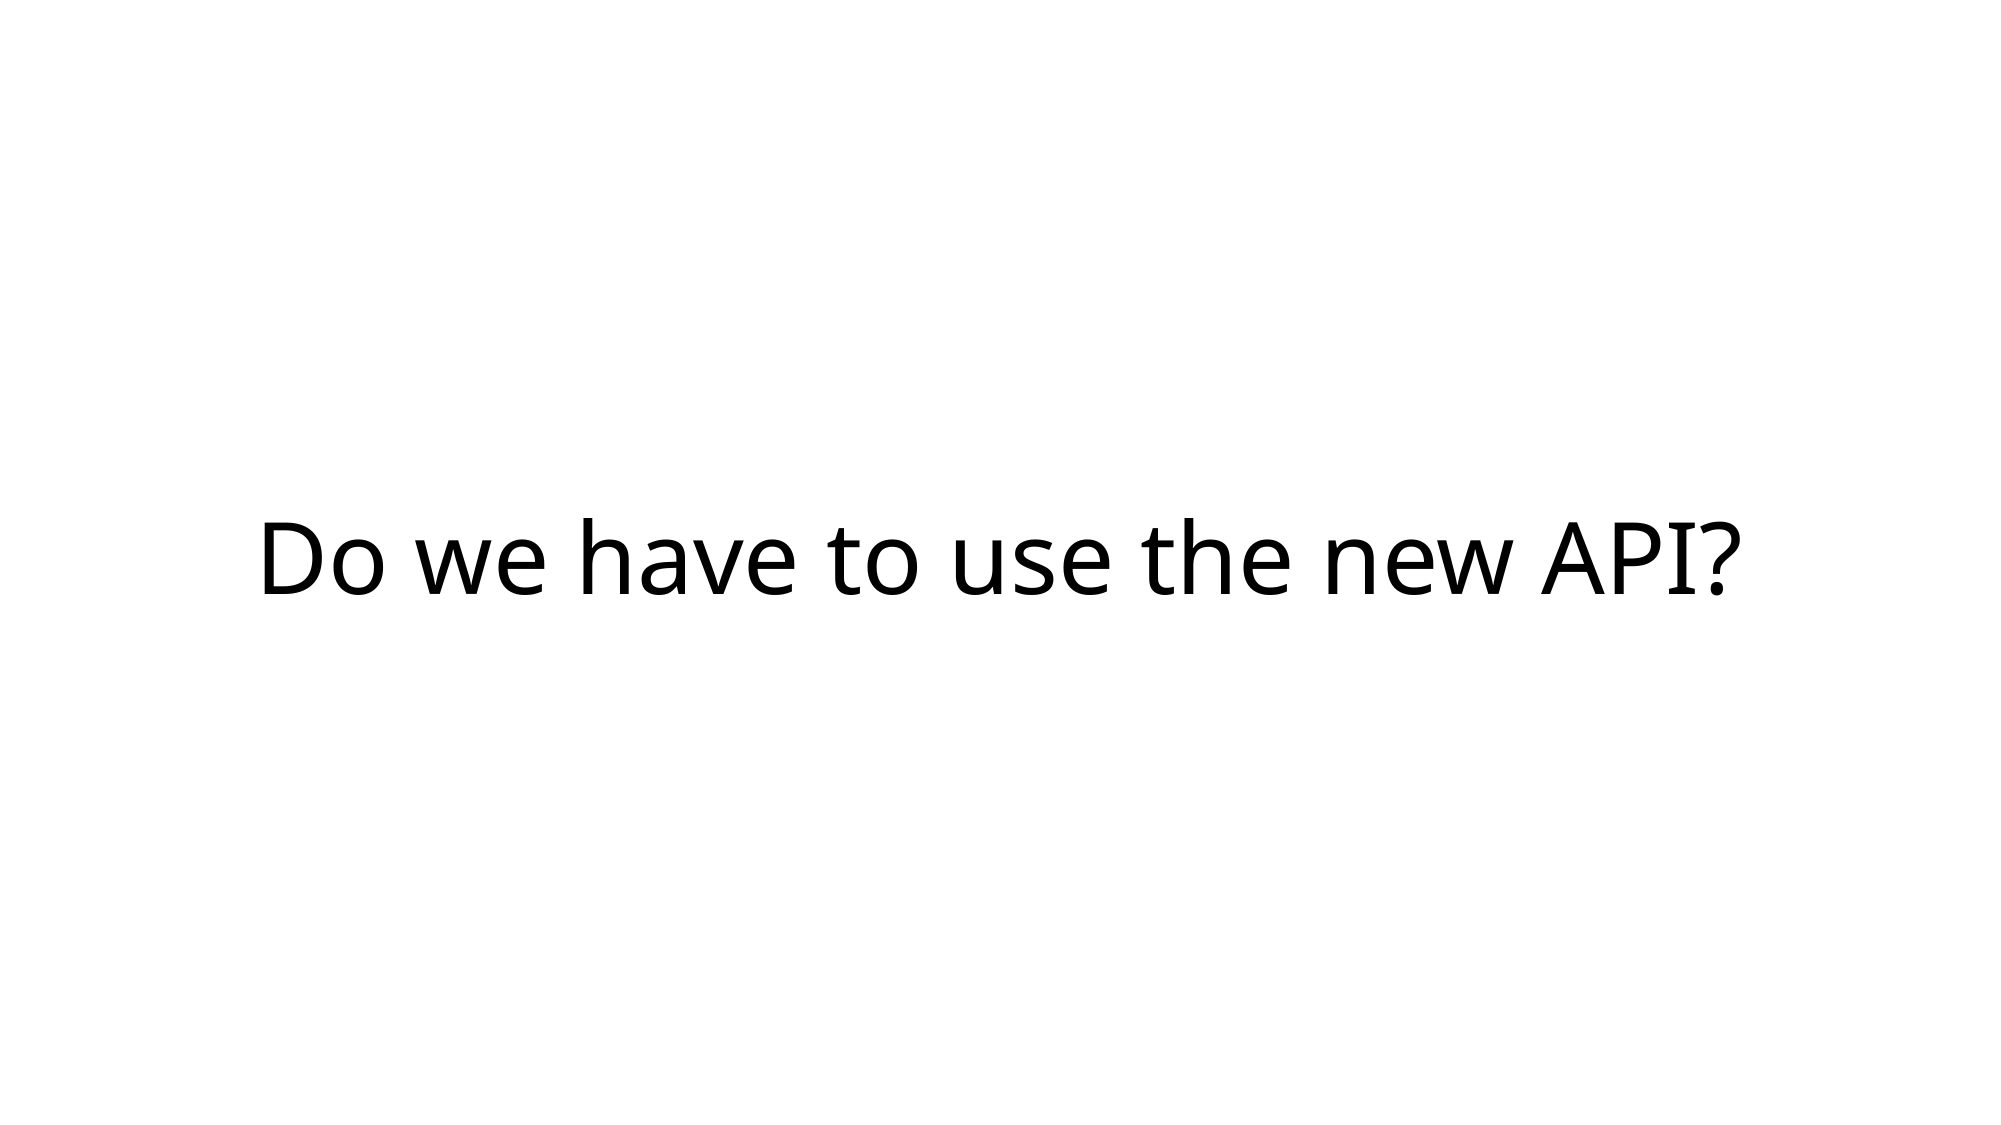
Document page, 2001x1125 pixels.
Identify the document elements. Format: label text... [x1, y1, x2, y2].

title Do we have to use the new API? [228, 401, 1772, 724]
